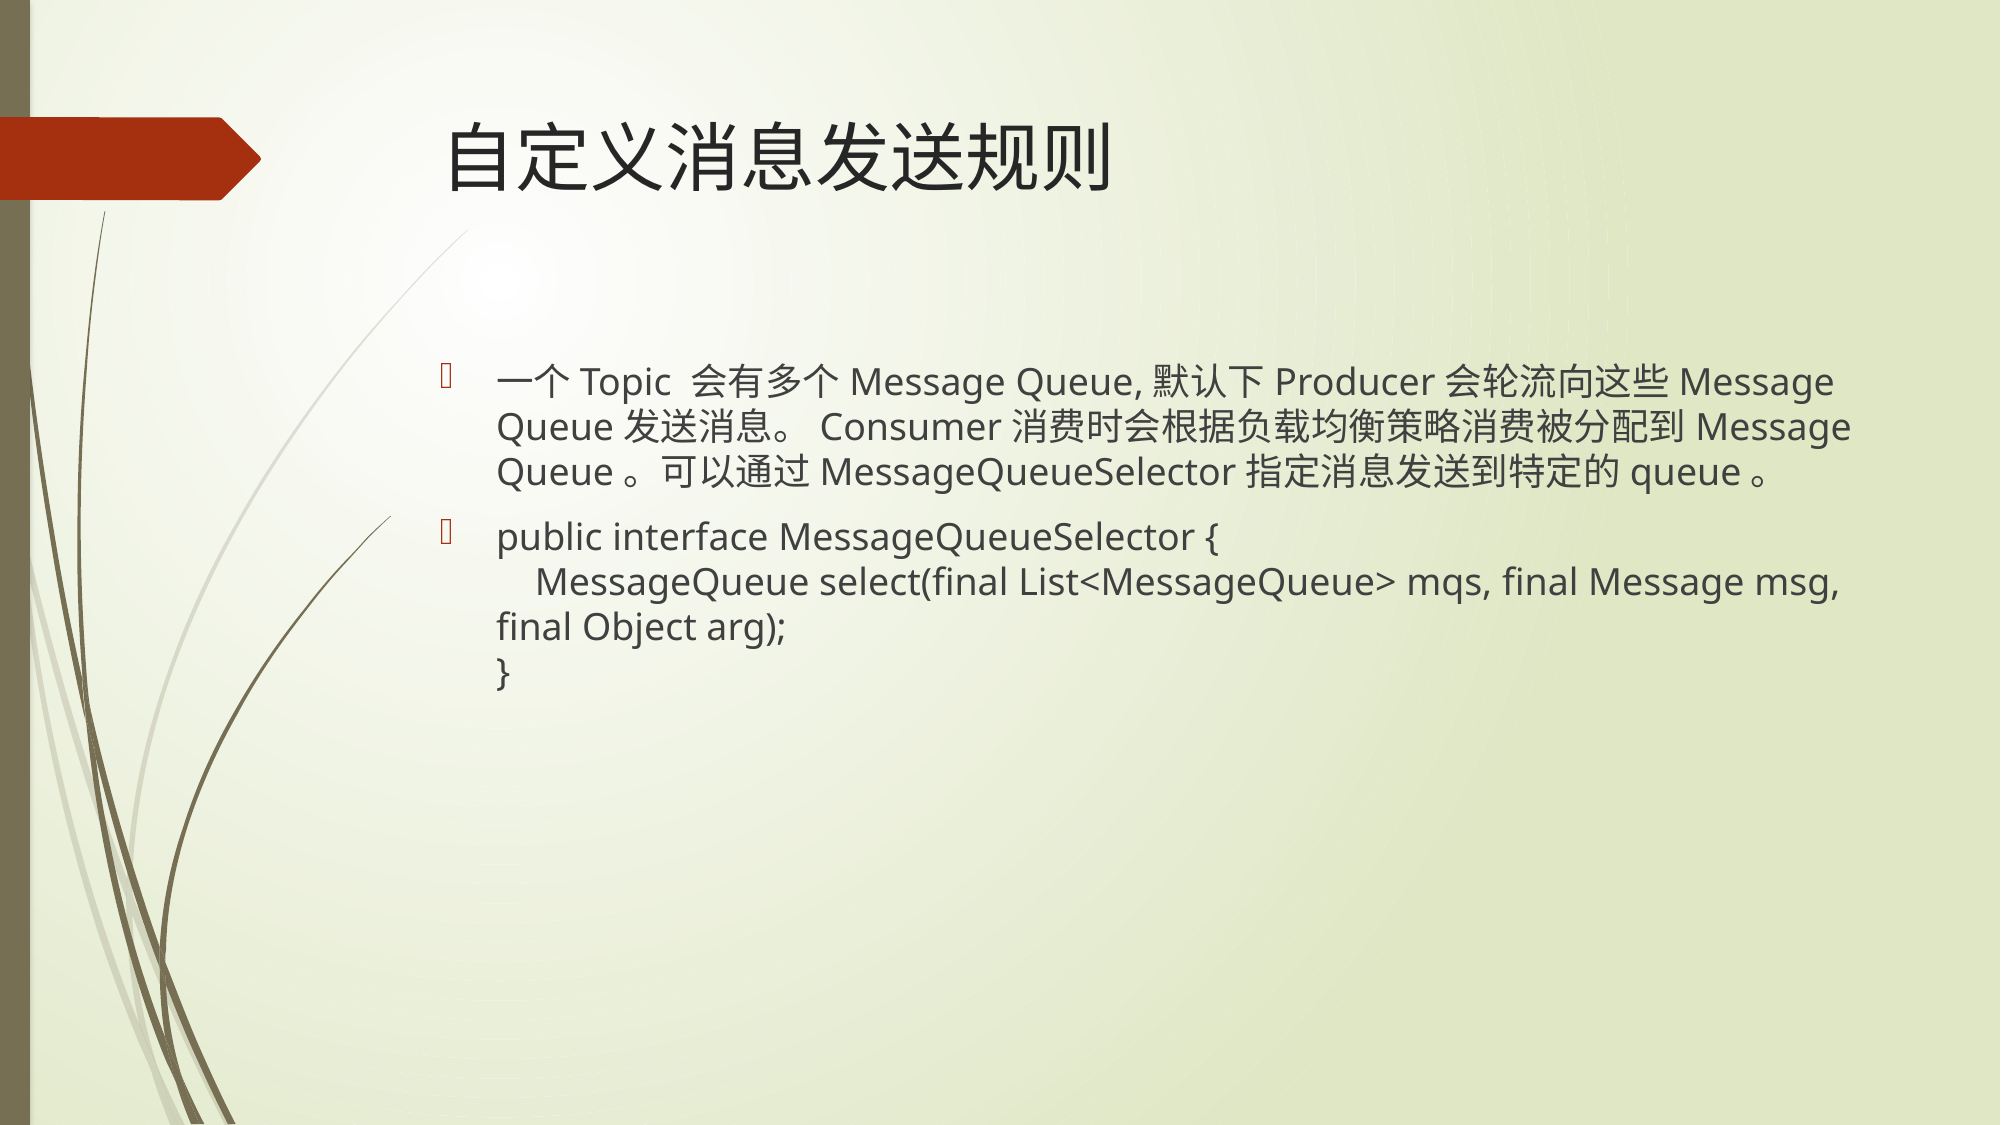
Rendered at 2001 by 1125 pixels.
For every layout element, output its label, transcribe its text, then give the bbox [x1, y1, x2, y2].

title 自定义消息发送规则 [425, 102, 1888, 313]
list 一个Topic 会有多个Message Queue,默认下Producer会轮流向这些Message Queue发送消息。Consumer消费时会根据负载均衡策略消费被分配到Message Queue。可以通过MessageQueueSelector指定消息发送到特定的queue。 public interface MessageQueueSelector { MessageQueue select(final List<MessageQueue> mqs, final Message msg, final Object arg); } [424, 350, 1888, 970]
